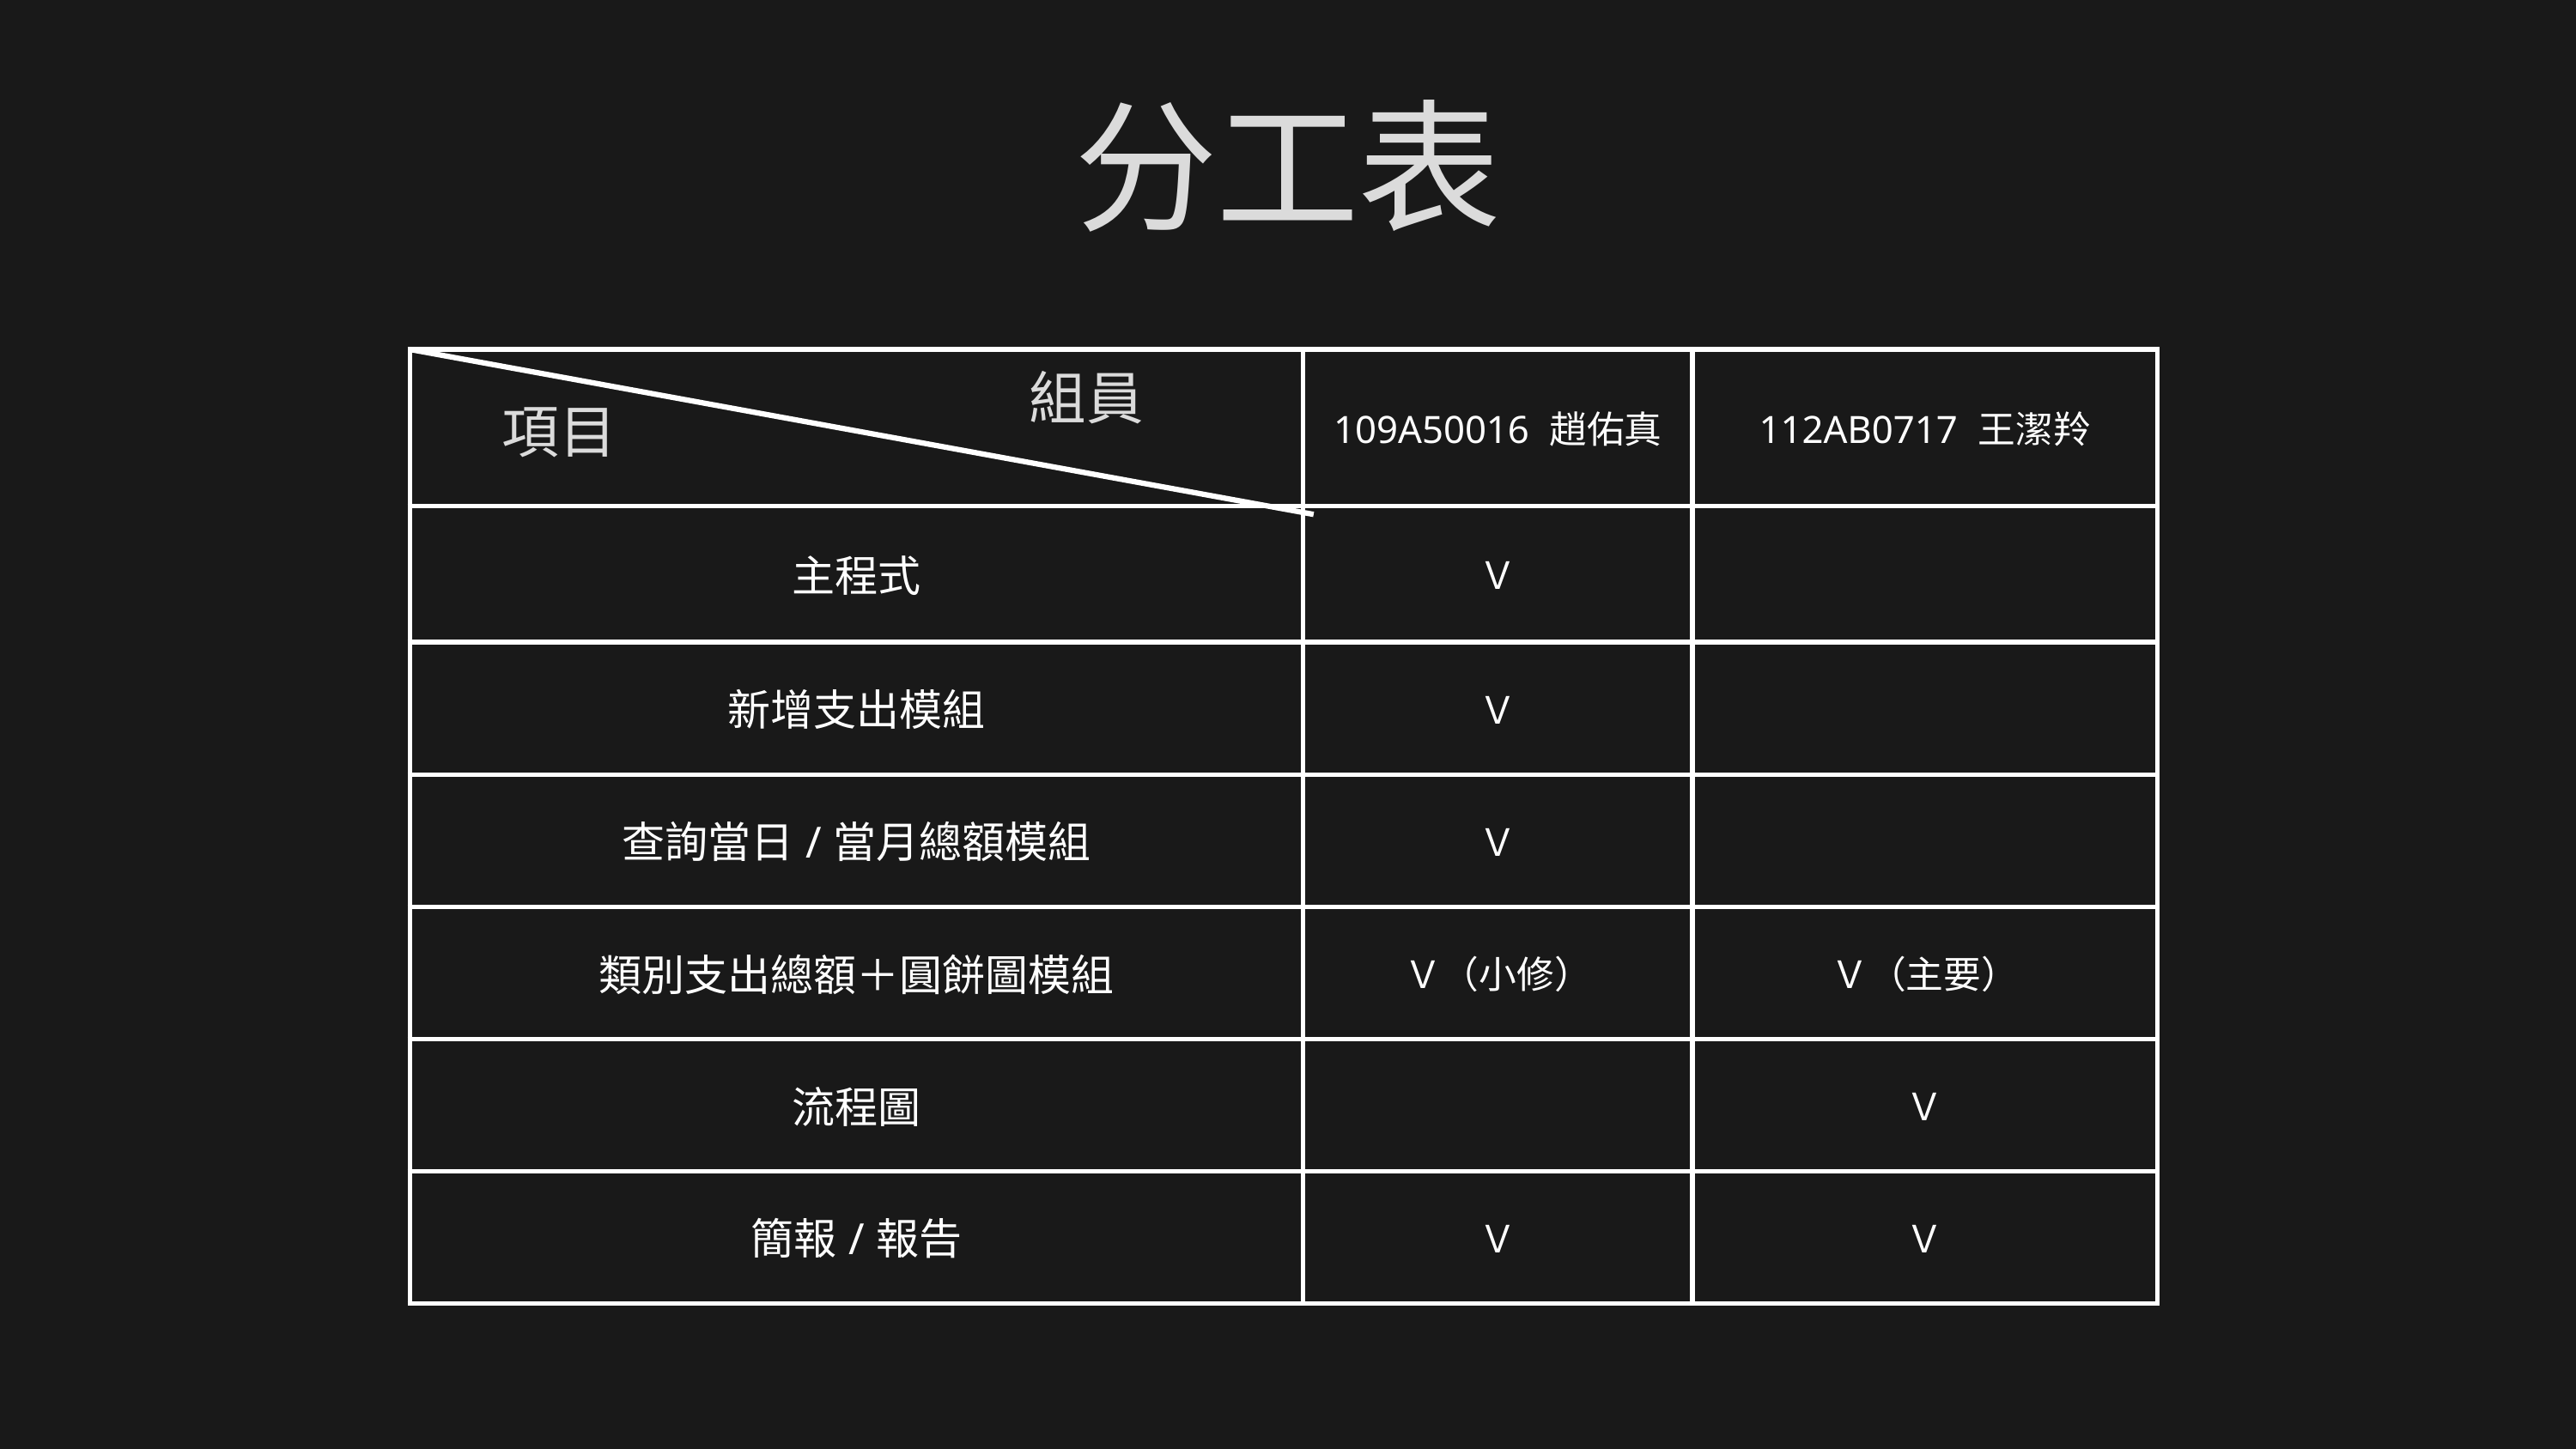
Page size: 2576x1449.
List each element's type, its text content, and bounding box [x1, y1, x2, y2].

table_header 109A50016 趙佑真 [1305, 352, 1690, 504]
table_cell [1695, 645, 2155, 773]
table_header [412, 352, 559, 384]
table_cell Ｖ [1695, 1173, 2155, 1301]
table_cell 類別支出總額＋圓餅圖模組 [412, 909, 1301, 1037]
text_box 分工表 [761, 100, 1815, 249]
table_cell Ｖ [1695, 1041, 2155, 1169]
table_cell Ｖ（小修） [1305, 909, 1690, 1037]
table_header [412, 431, 1301, 504]
table_cell Ｖ [1305, 1173, 1690, 1301]
table_cell 查詢當日/當月總額模組 [412, 777, 1301, 905]
table_cell [1305, 1041, 1690, 1169]
text_box 項目 [33, 384, 1087, 464]
table_cell Ｖ（主要） [1695, 909, 2155, 1037]
table_cell [1695, 508, 2155, 640]
table_cell [1695, 777, 2155, 905]
table_cell 新增支出模組 [412, 645, 1301, 773]
table_header 112AB0717 王潔羚 [1695, 352, 2155, 504]
table_cell Ｖ [1305, 508, 1690, 640]
table_cell 簡報/報告 [412, 1173, 1301, 1301]
table_cell Ｖ [1305, 645, 1690, 773]
table_cell 流程圖 [412, 1041, 1301, 1169]
table_cell Ｖ [1305, 777, 1690, 905]
text_box 組員 [559, 350, 1613, 431]
table_cell 主程式 [412, 508, 1301, 640]
